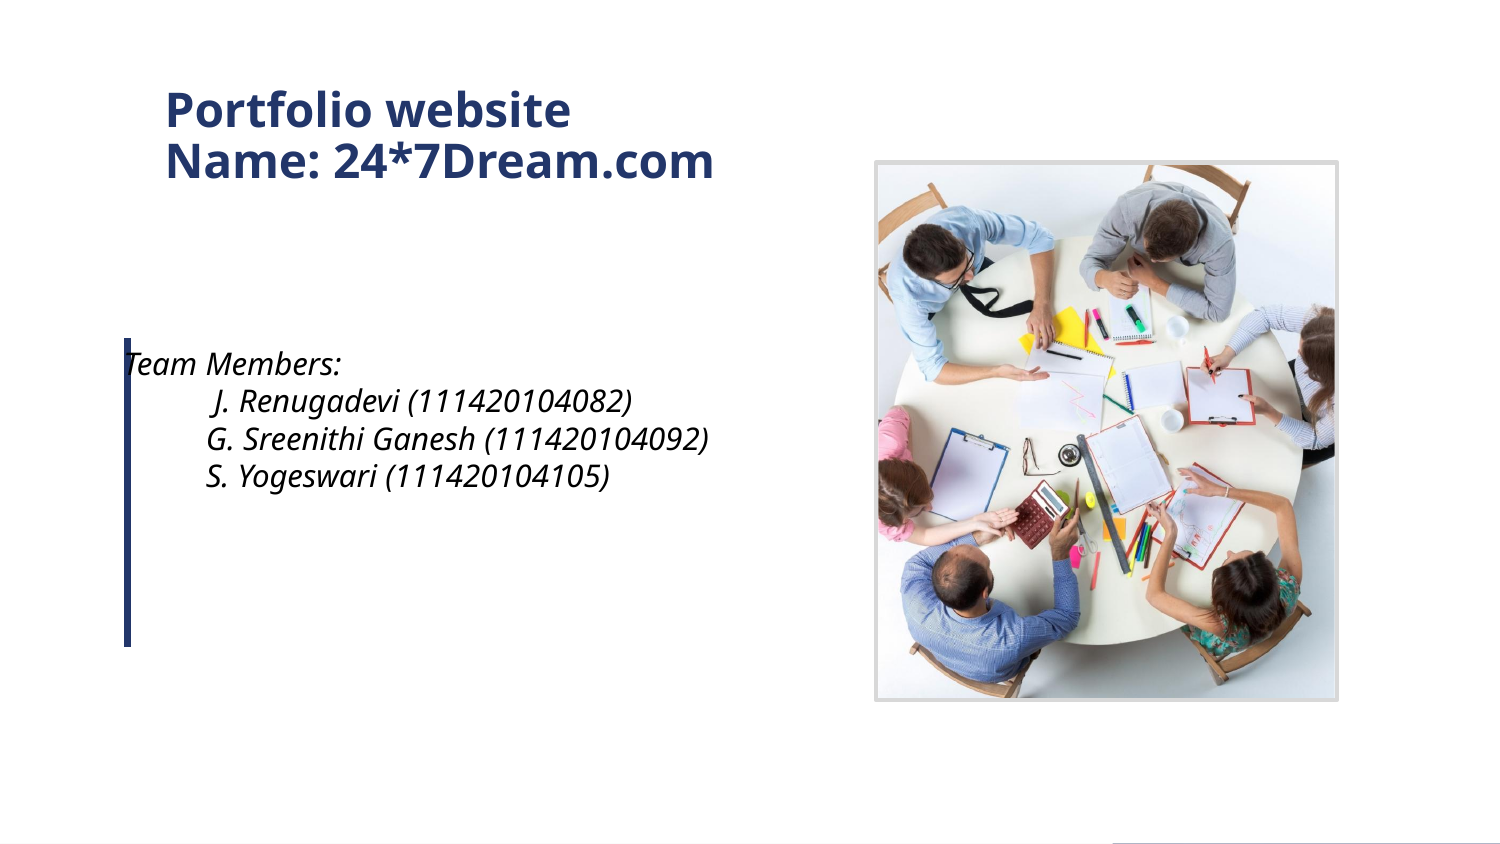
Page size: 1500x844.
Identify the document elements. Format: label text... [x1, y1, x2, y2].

title Portfolio website Name: 24*7Dream.com [149, 77, 835, 198]
list Team Members: J. Renugadevi (111420104082) G. Sreenithi Ganesh (111420104092) S. Yogeswari (111420104105) [86, 336, 913, 646]
picture [878, 165, 1335, 698]
